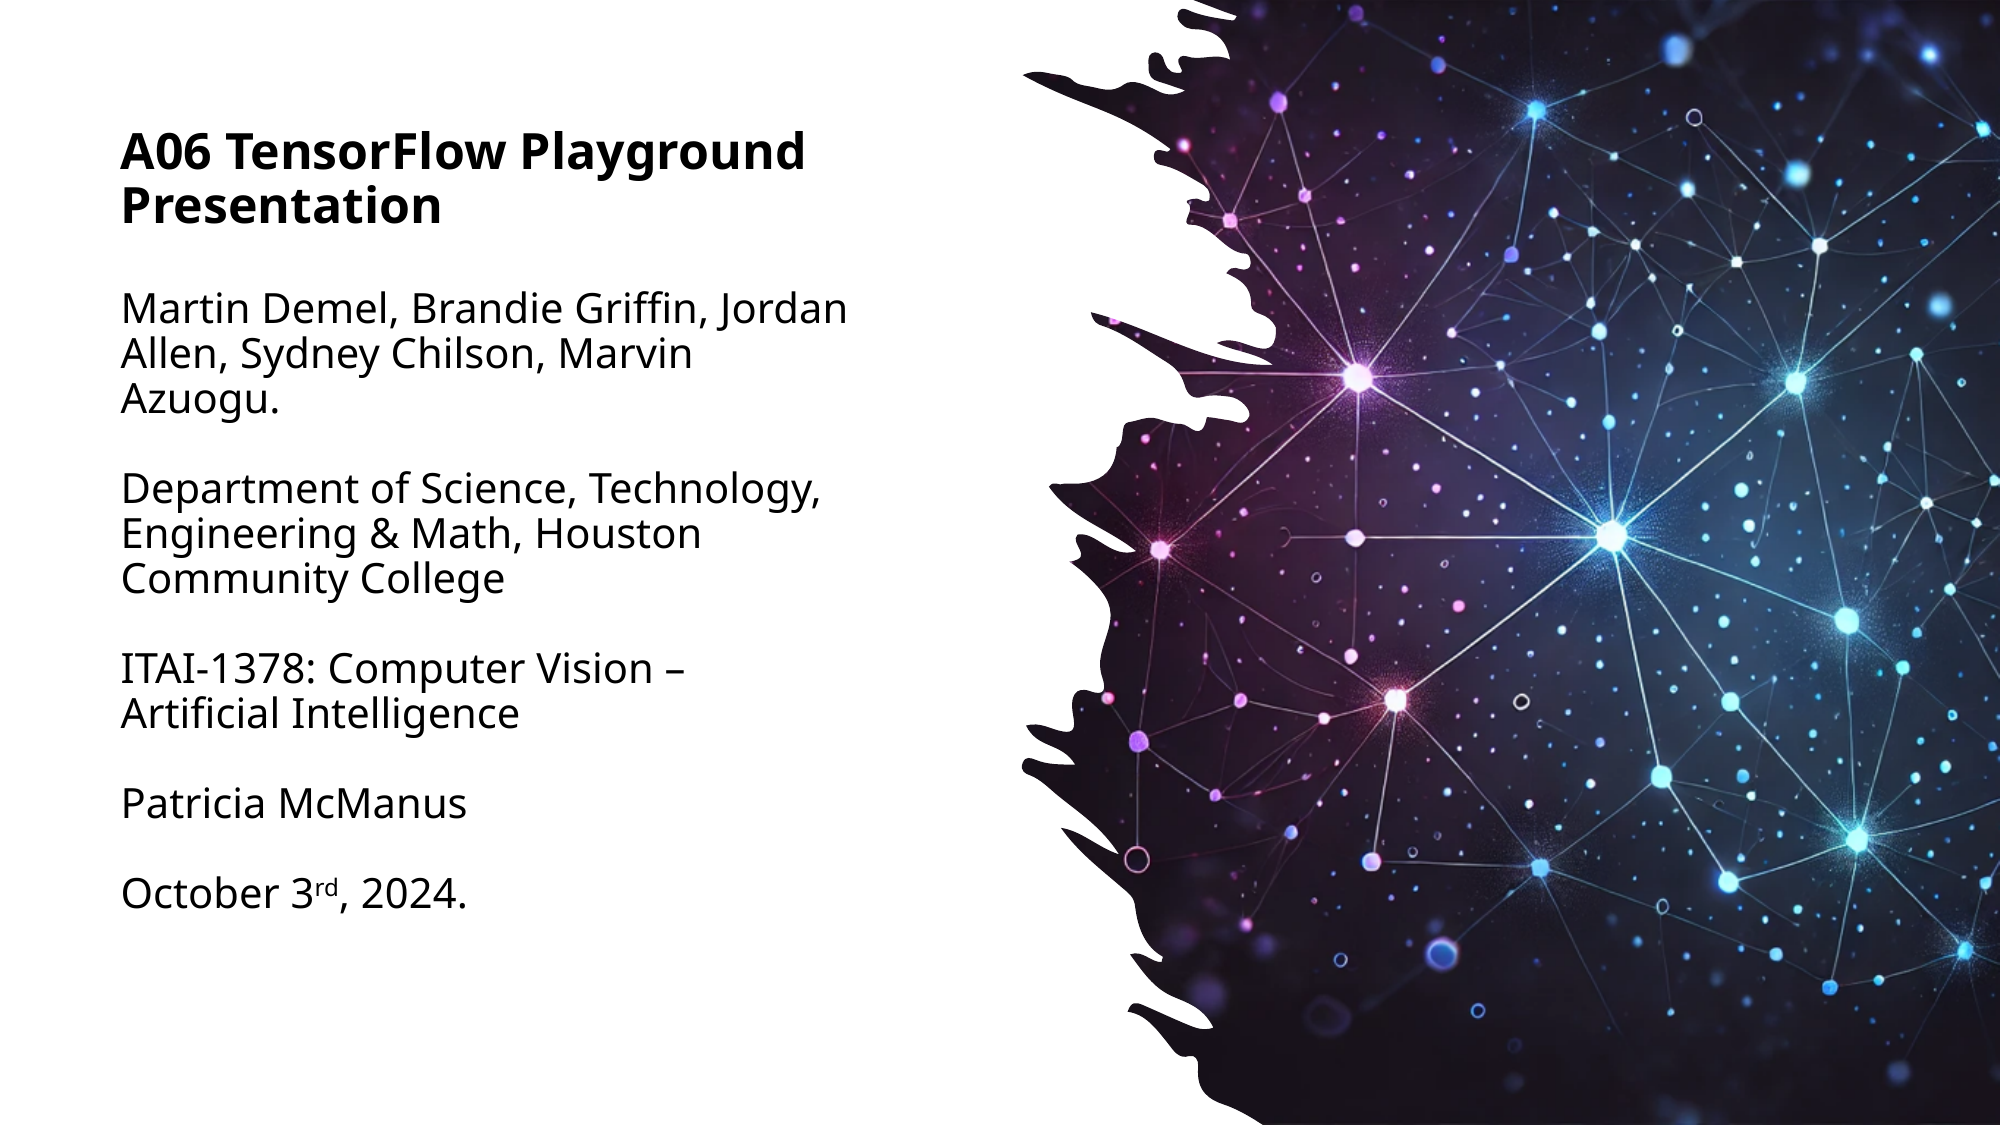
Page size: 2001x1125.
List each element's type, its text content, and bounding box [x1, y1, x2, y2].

picture [1021, 0, 2000, 1125]
text_box [0, 0, 1021, 1125]
title A06 TensorFlow Playground Presentation ​ Martin Demel, Brandie Griffin, Jordan Allen, Sydney Chilson, Marvin Azuogu.​ ​ Department of Science, Technology, Engineering & Math, Houston Community College​ ​ ITAI-1378: Computer Vision – Artificial Intelligence ​ Patricia McManus​ ​ October 3rd, 2024.​ [105, 105, 864, 926]
